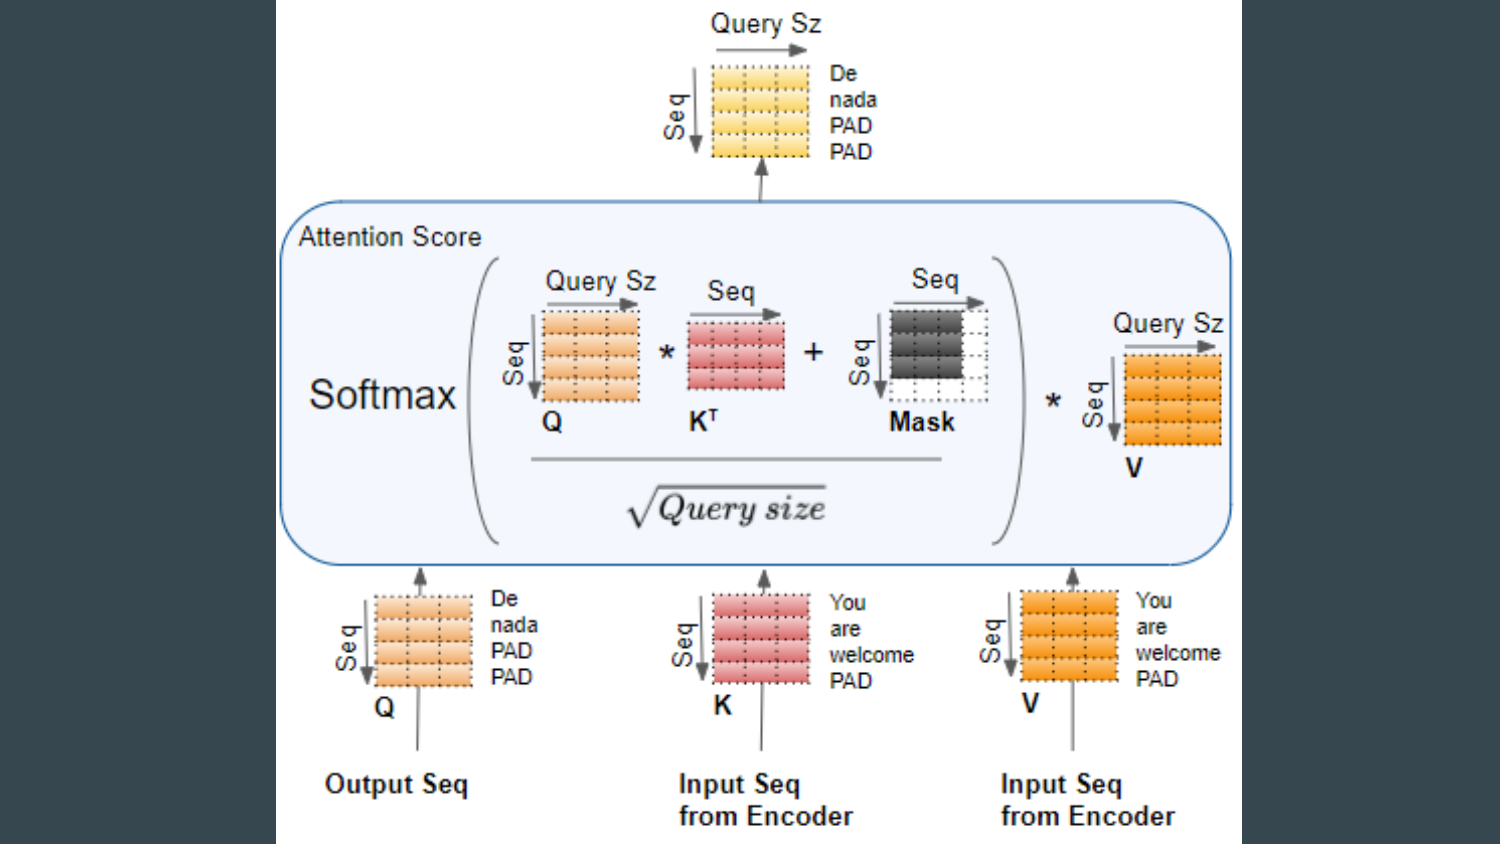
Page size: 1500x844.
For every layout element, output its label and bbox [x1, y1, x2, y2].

picture [276, 0, 1242, 844]
